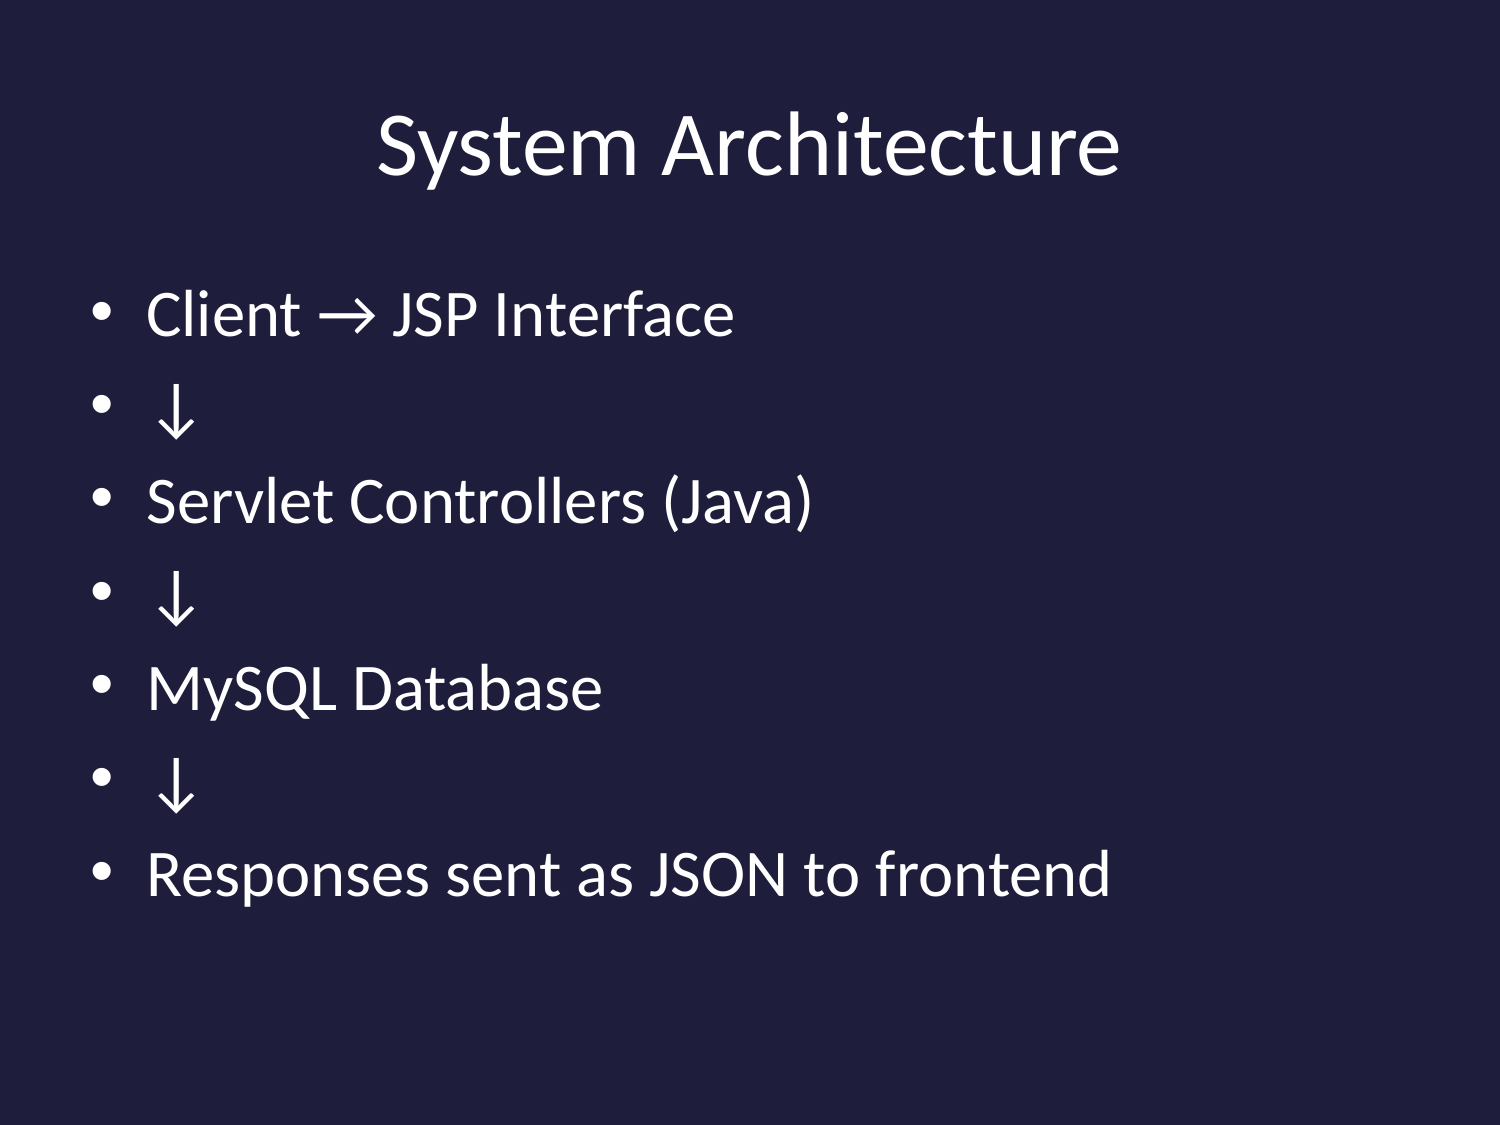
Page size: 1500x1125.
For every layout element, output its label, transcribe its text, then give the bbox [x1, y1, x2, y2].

title System Architecture [75, 45, 1425, 233]
list Client → JSP Interface ↓ Servlet Controllers (Java) ↓ MySQL Database ↓ Responses sent as JSON to frontend [75, 262, 1425, 1005]
